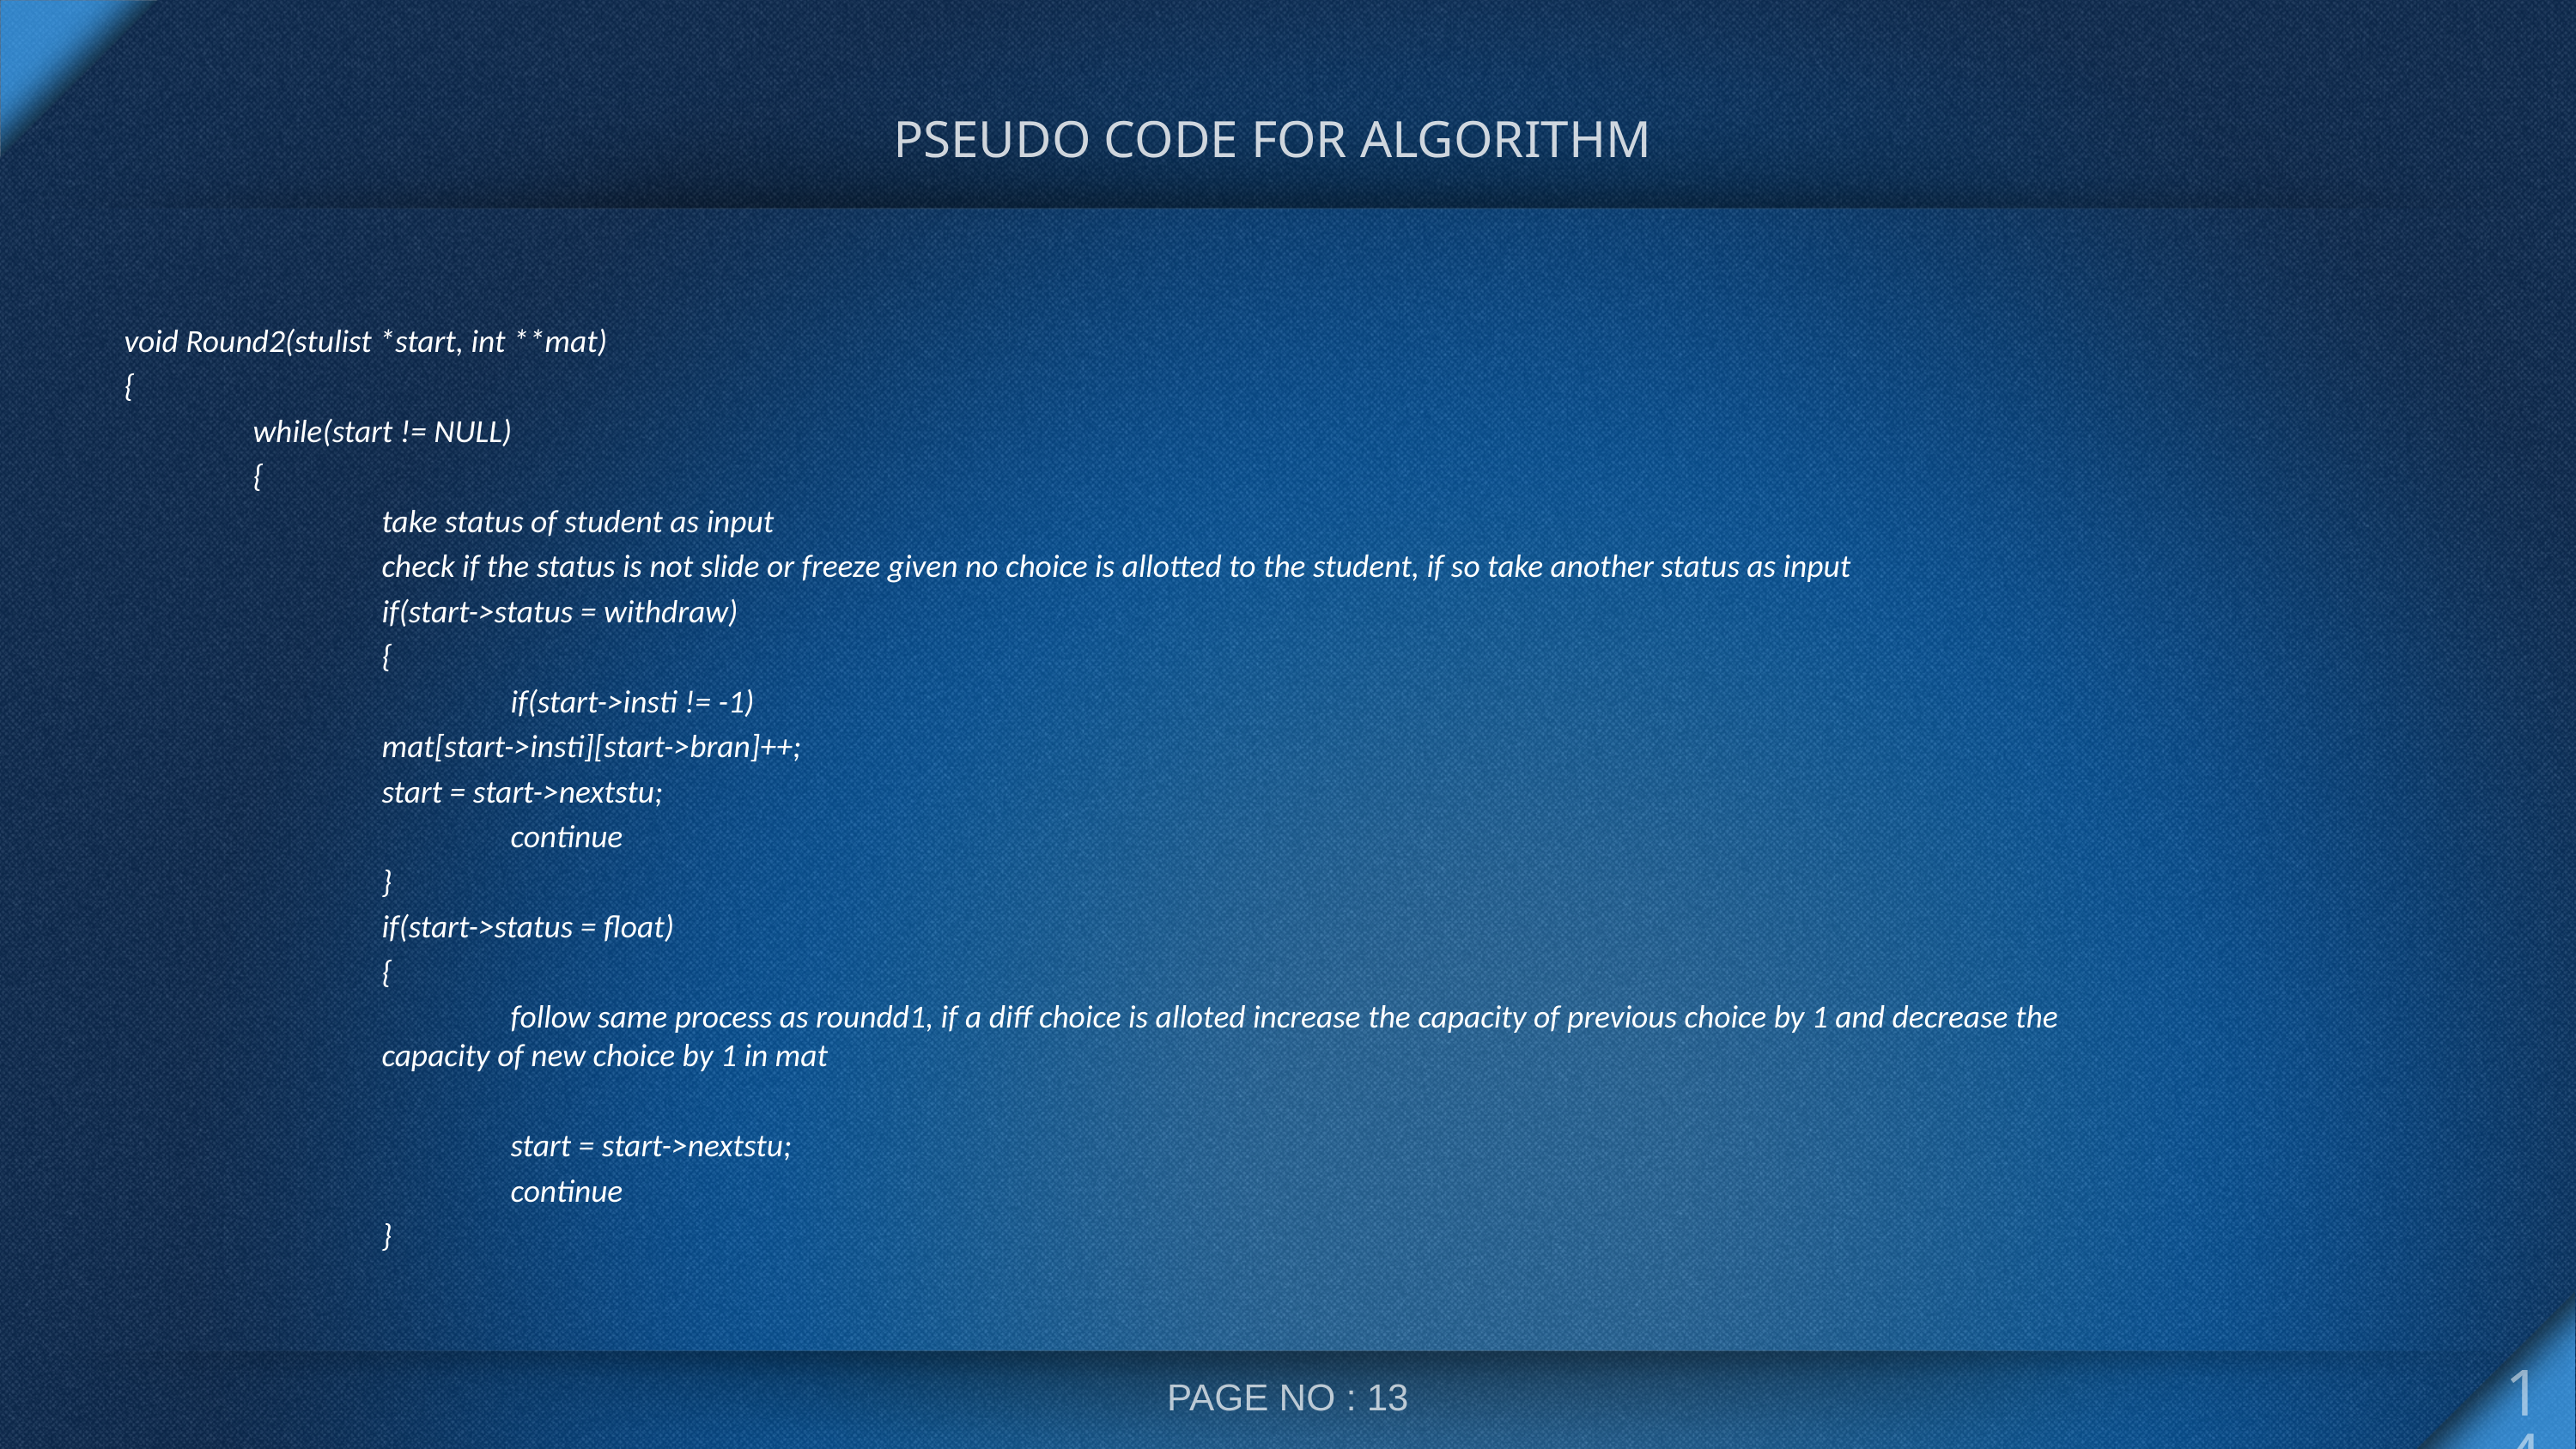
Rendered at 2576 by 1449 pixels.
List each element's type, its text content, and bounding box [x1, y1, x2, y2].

picture [0, 0, 2576, 1449]
footer PAGE NO : 13 [740, 1357, 1836, 1434]
picture [2567, 1434, 2576, 1449]
slide_number 14 [2482, 1356, 2576, 1434]
list PSEUDO CODE FOR ALGORITHM [111, 95, 2434, 177]
list void Round2(stulist *start, int **mat) { while(start != NULL) { take status of student as input check if the status is not slide or freeze given no choice is allotted to the student, if so take another status as input if(start->status = withdraw) { if(start->insti != -1) mat[start->insti][start->bran]++; start = start->nextstu; continue } if(start->status = float) { follow same process as roundd1, if a diff choice is alloted increase the capacity of previous choice by 1 and decrease the capacity of new choice by 1 in mat start = start->nextstu; continue } [100, 308, 2455, 1343]
